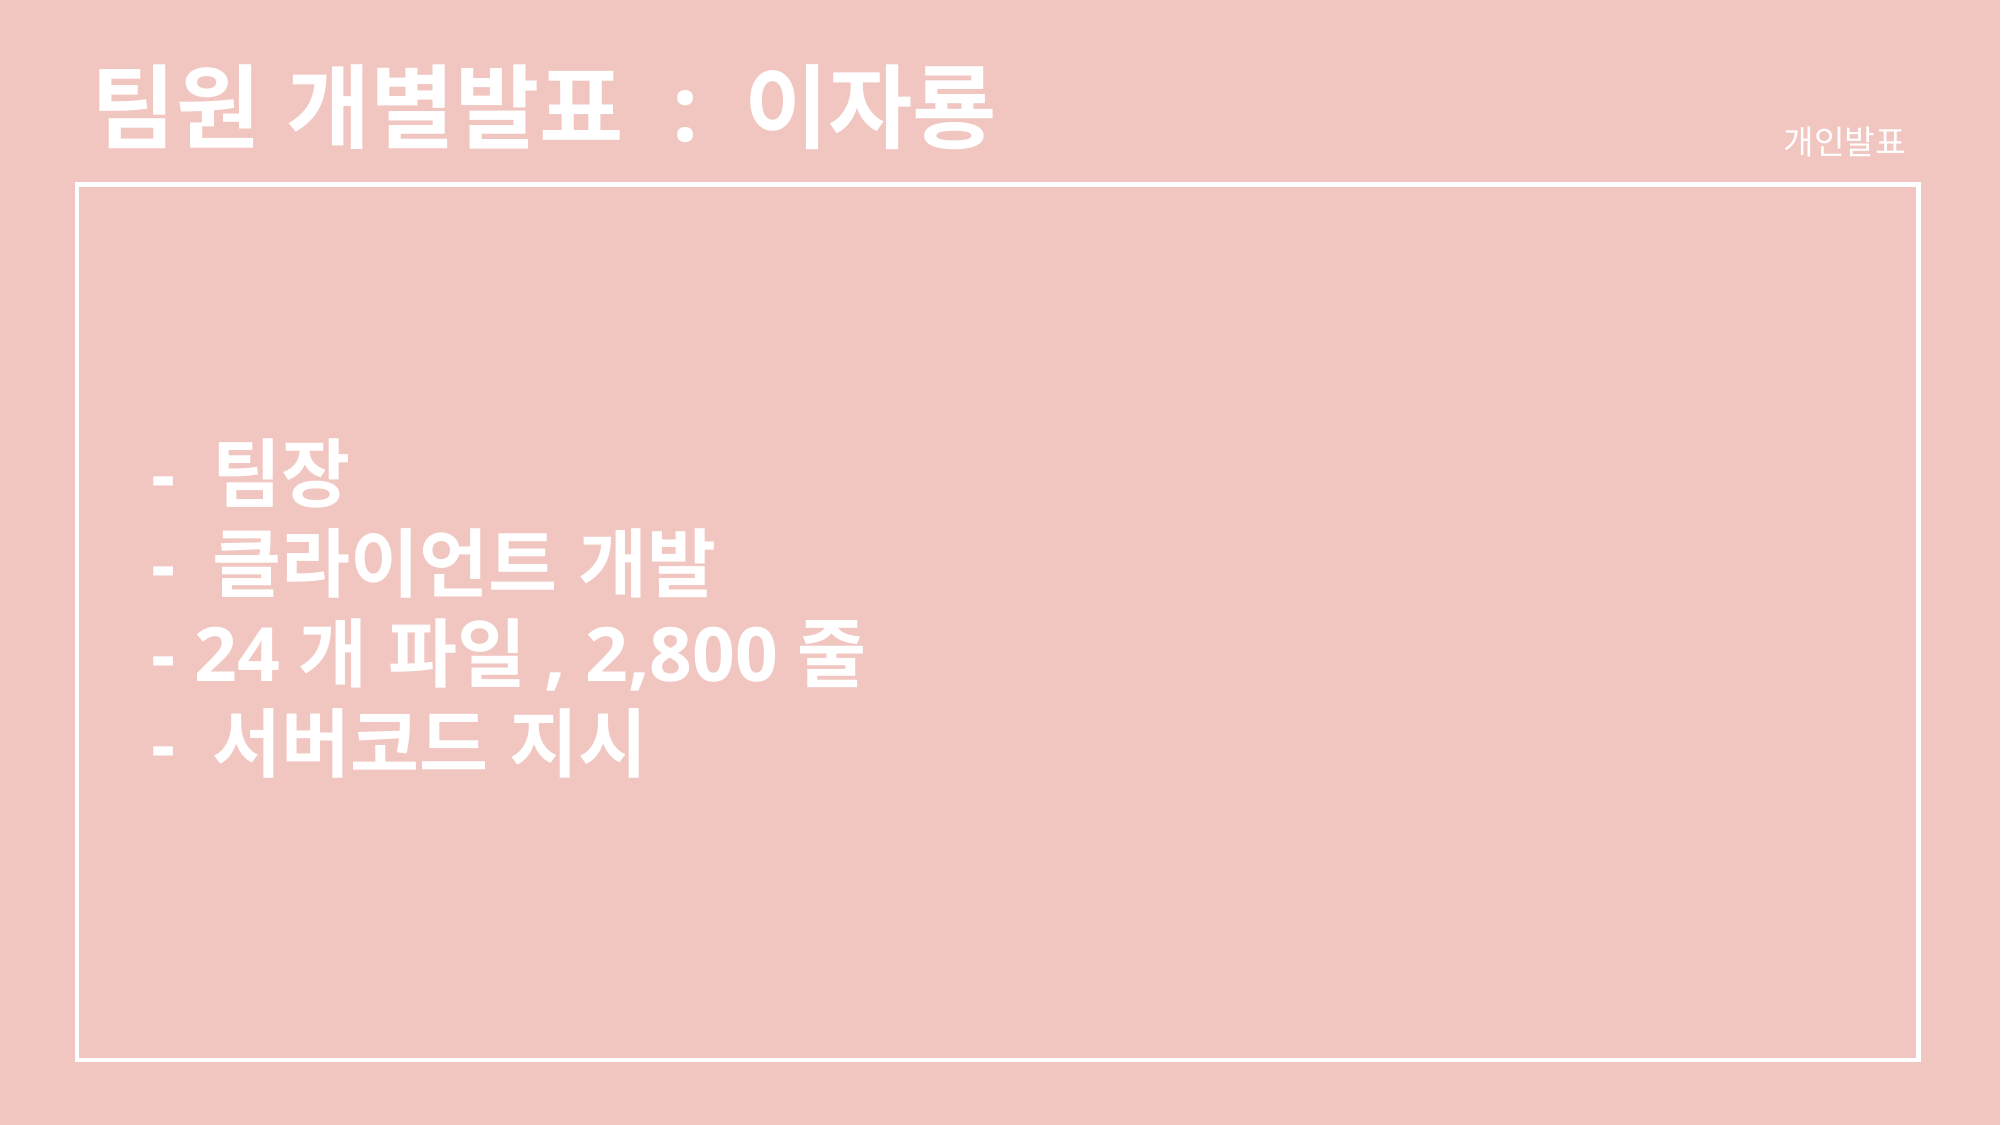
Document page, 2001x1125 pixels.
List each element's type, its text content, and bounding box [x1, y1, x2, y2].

text_box 개인발표 [1768, 113, 1921, 169]
text_box [76, 183, 1920, 1061]
text_box 팀원 개별발표 : 이자룡 [77, 42, 1064, 168]
text_box - 팀장 - 클라이언트 개발 - 24개 파일, 2,800줄 - 서버코드 지시 [136, 418, 926, 884]
